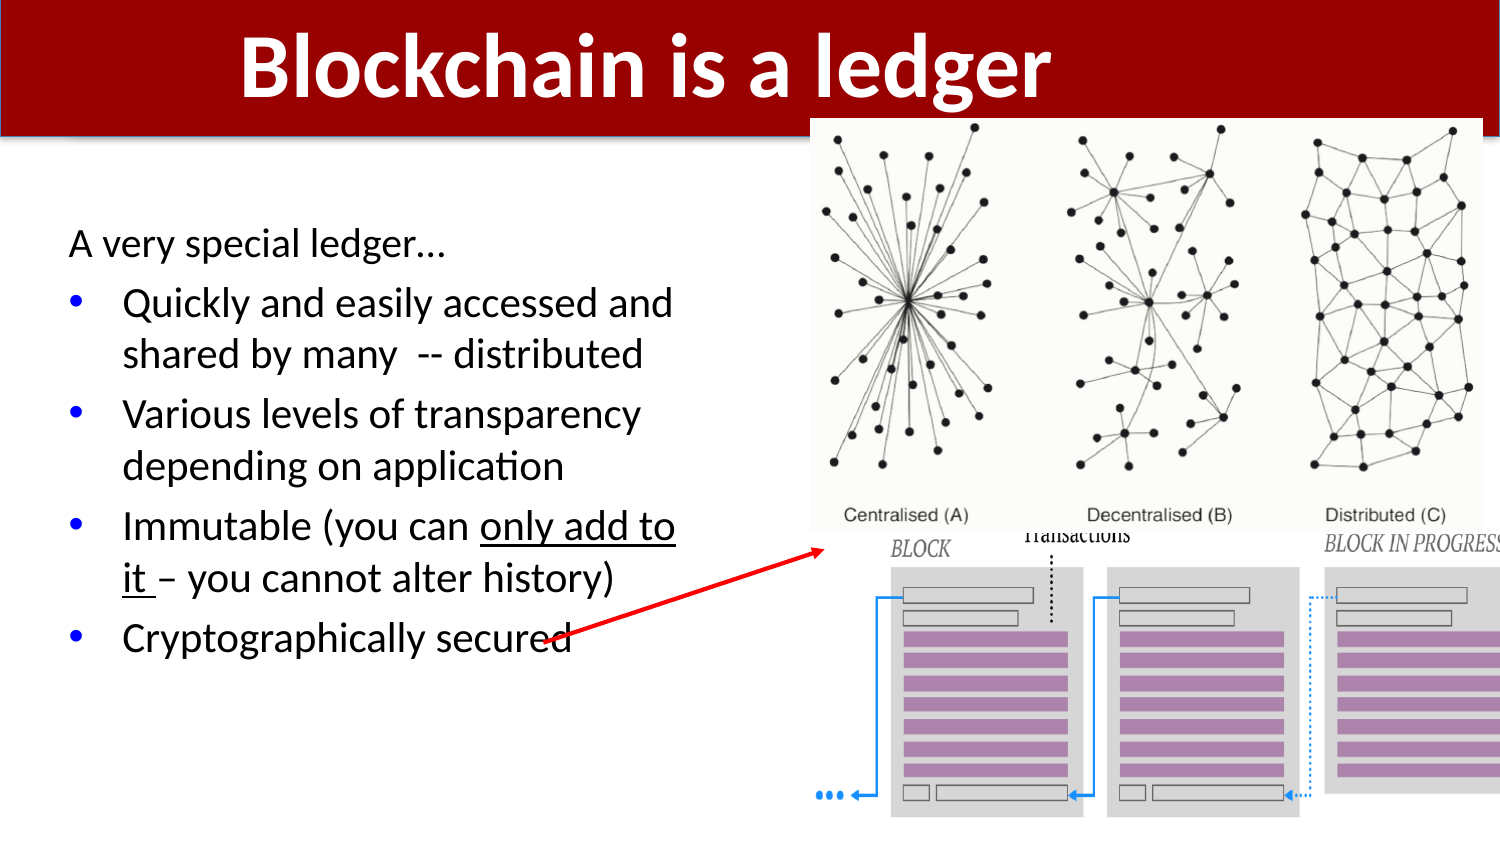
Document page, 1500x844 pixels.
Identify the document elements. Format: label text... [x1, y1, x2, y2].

picture [809, 118, 1500, 844]
list A very special ledger… Quickly and easily accessed and shared by many -- distributed Various levels of transparency depending on application Immutable (you can only add to it – you cannot alter history) Cryptographically secured [53, 207, 718, 744]
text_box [543, 549, 825, 643]
title Blockchain is a ledger [0, 0, 1294, 164]
